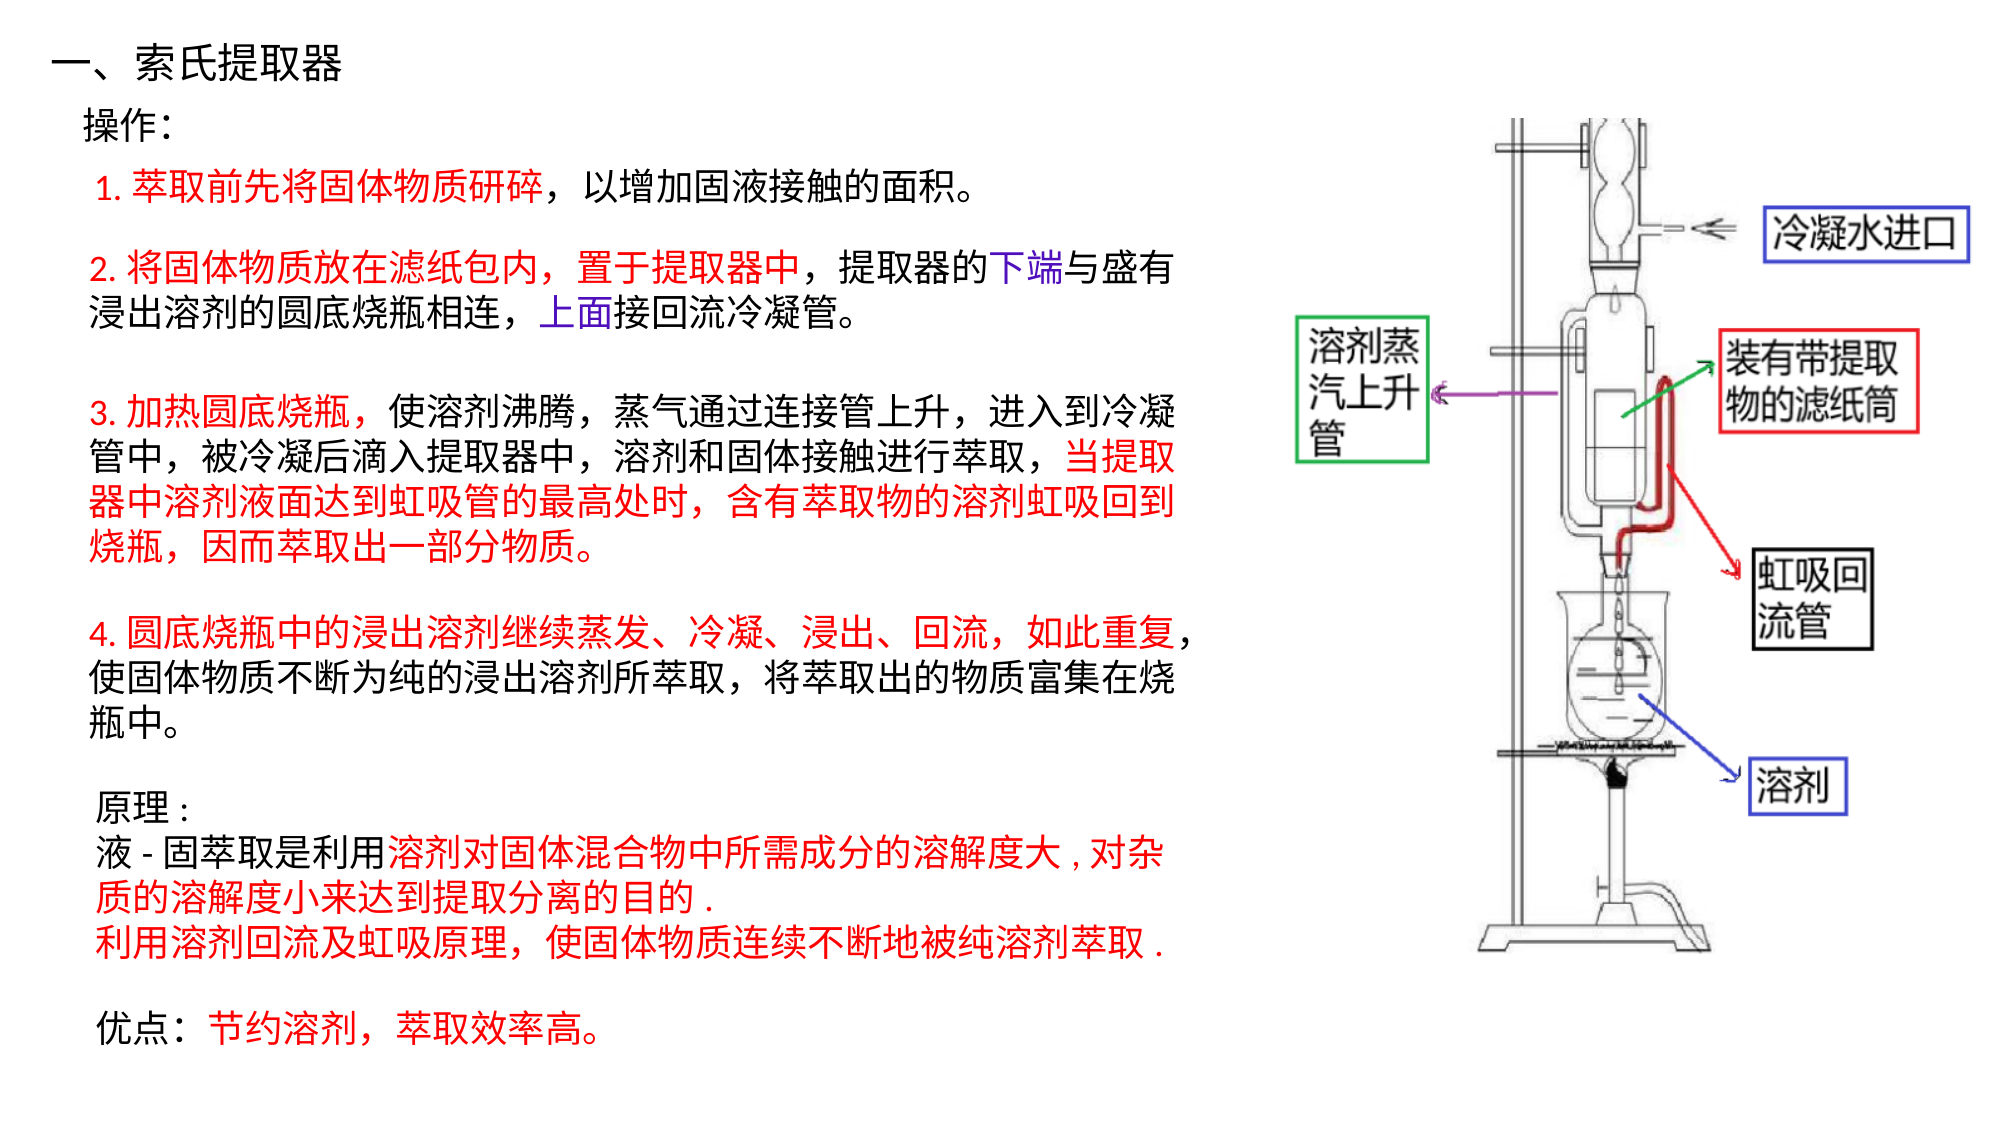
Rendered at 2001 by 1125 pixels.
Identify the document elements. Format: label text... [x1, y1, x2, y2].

text_box 原理: 液-固萃取是利用溶剂对固体混合物中所需成分的溶解度大,对杂质的溶解度小来达到提取分离的目的. 利用溶剂回流及虹吸原理，使固体物质连续不断地被纯溶剂萃取. [80, 777, 1202, 972]
text_box 1.萃取前先将固体物质研碎，以增加固液接触的面积。 [78, 155, 1045, 215]
text_box 2.将固体物质放在滤纸包内，置于提取器中，提取器的下端与盛有浸出溶剂的圆底烧瓶相连，上面接回流冷凝管。 [74, 236, 1202, 342]
text_box 优点：节约溶剂，萃取效率高。 [80, 997, 1058, 1058]
text_box 操作： [67, 94, 181, 155]
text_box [1238, 118, 1978, 954]
text_box 3.加热圆底烧瓶，使溶剂沸腾，蒸气通过连接管上升，进入到冷凝管中，被冷凝后滴入提取器中，溶剂和固体接触进行萃取，当提取器中溶剂液面达到虹吸管的最高处时，含有萃取物的溶剂虹吸回到烧瓶，因而萃取出一部分物质。 [73, 380, 1214, 576]
text_box 4.圆底烧瓶中的浸出溶剂继续蒸发、冷凝、浸出、回流，如此重复，使固体物质不断为纯的浸出溶剂所萃取，将萃取出的物质富集在烧瓶中。 [74, 601, 1203, 752]
text_box 一、索氏提取器 [36, 29, 521, 95]
